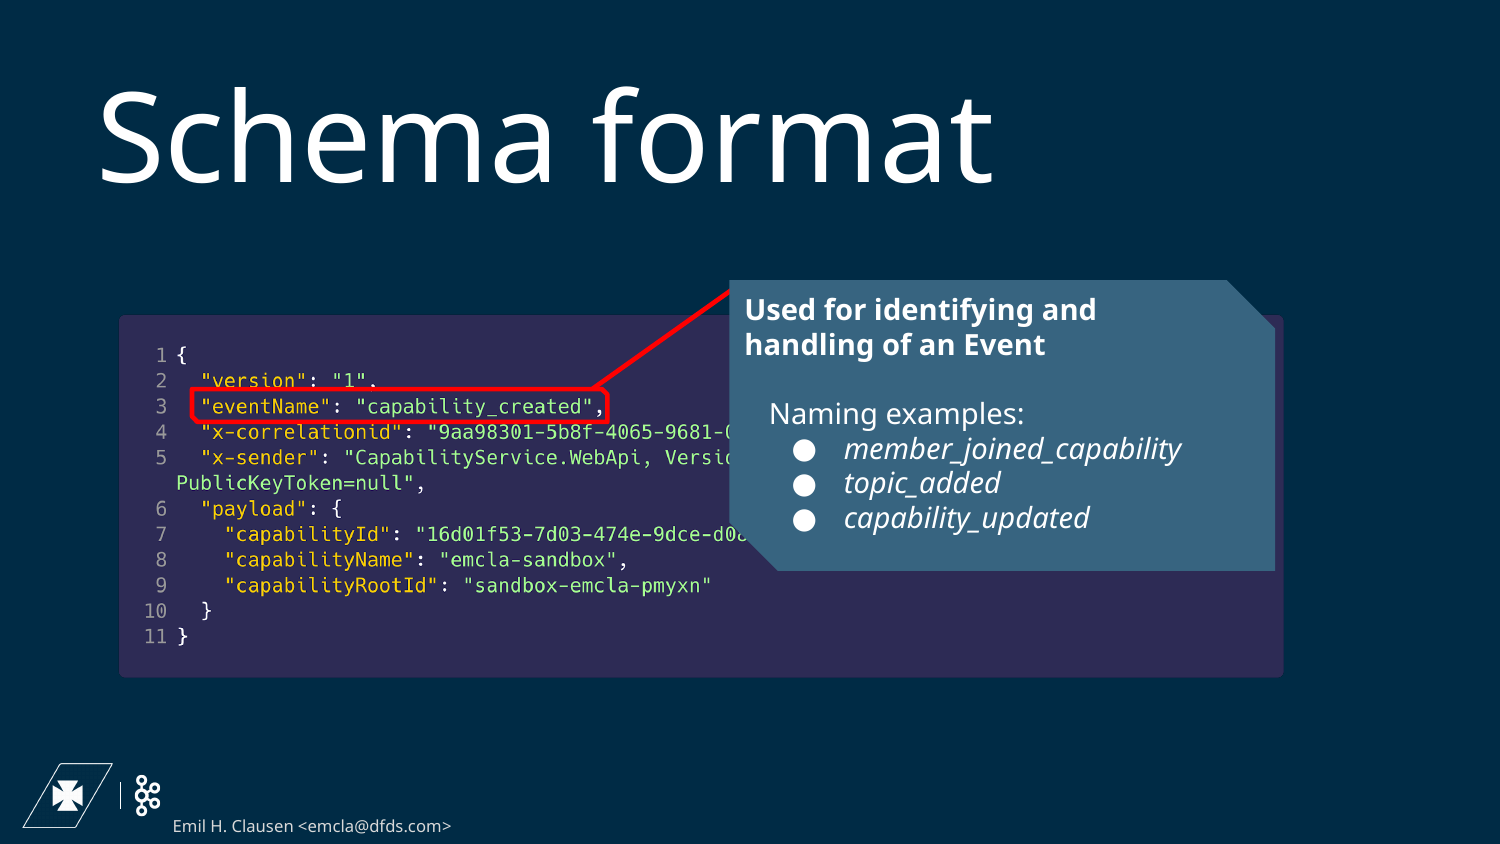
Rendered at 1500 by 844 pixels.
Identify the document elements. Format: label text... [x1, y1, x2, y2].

text_box Schema format [81, 19, 1057, 200]
picture [46, 243, 1355, 750]
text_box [21, 762, 163, 829]
text_box Emil H. Clausen <emcla@dfds.com> [156, 800, 468, 840]
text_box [591, 288, 734, 390]
